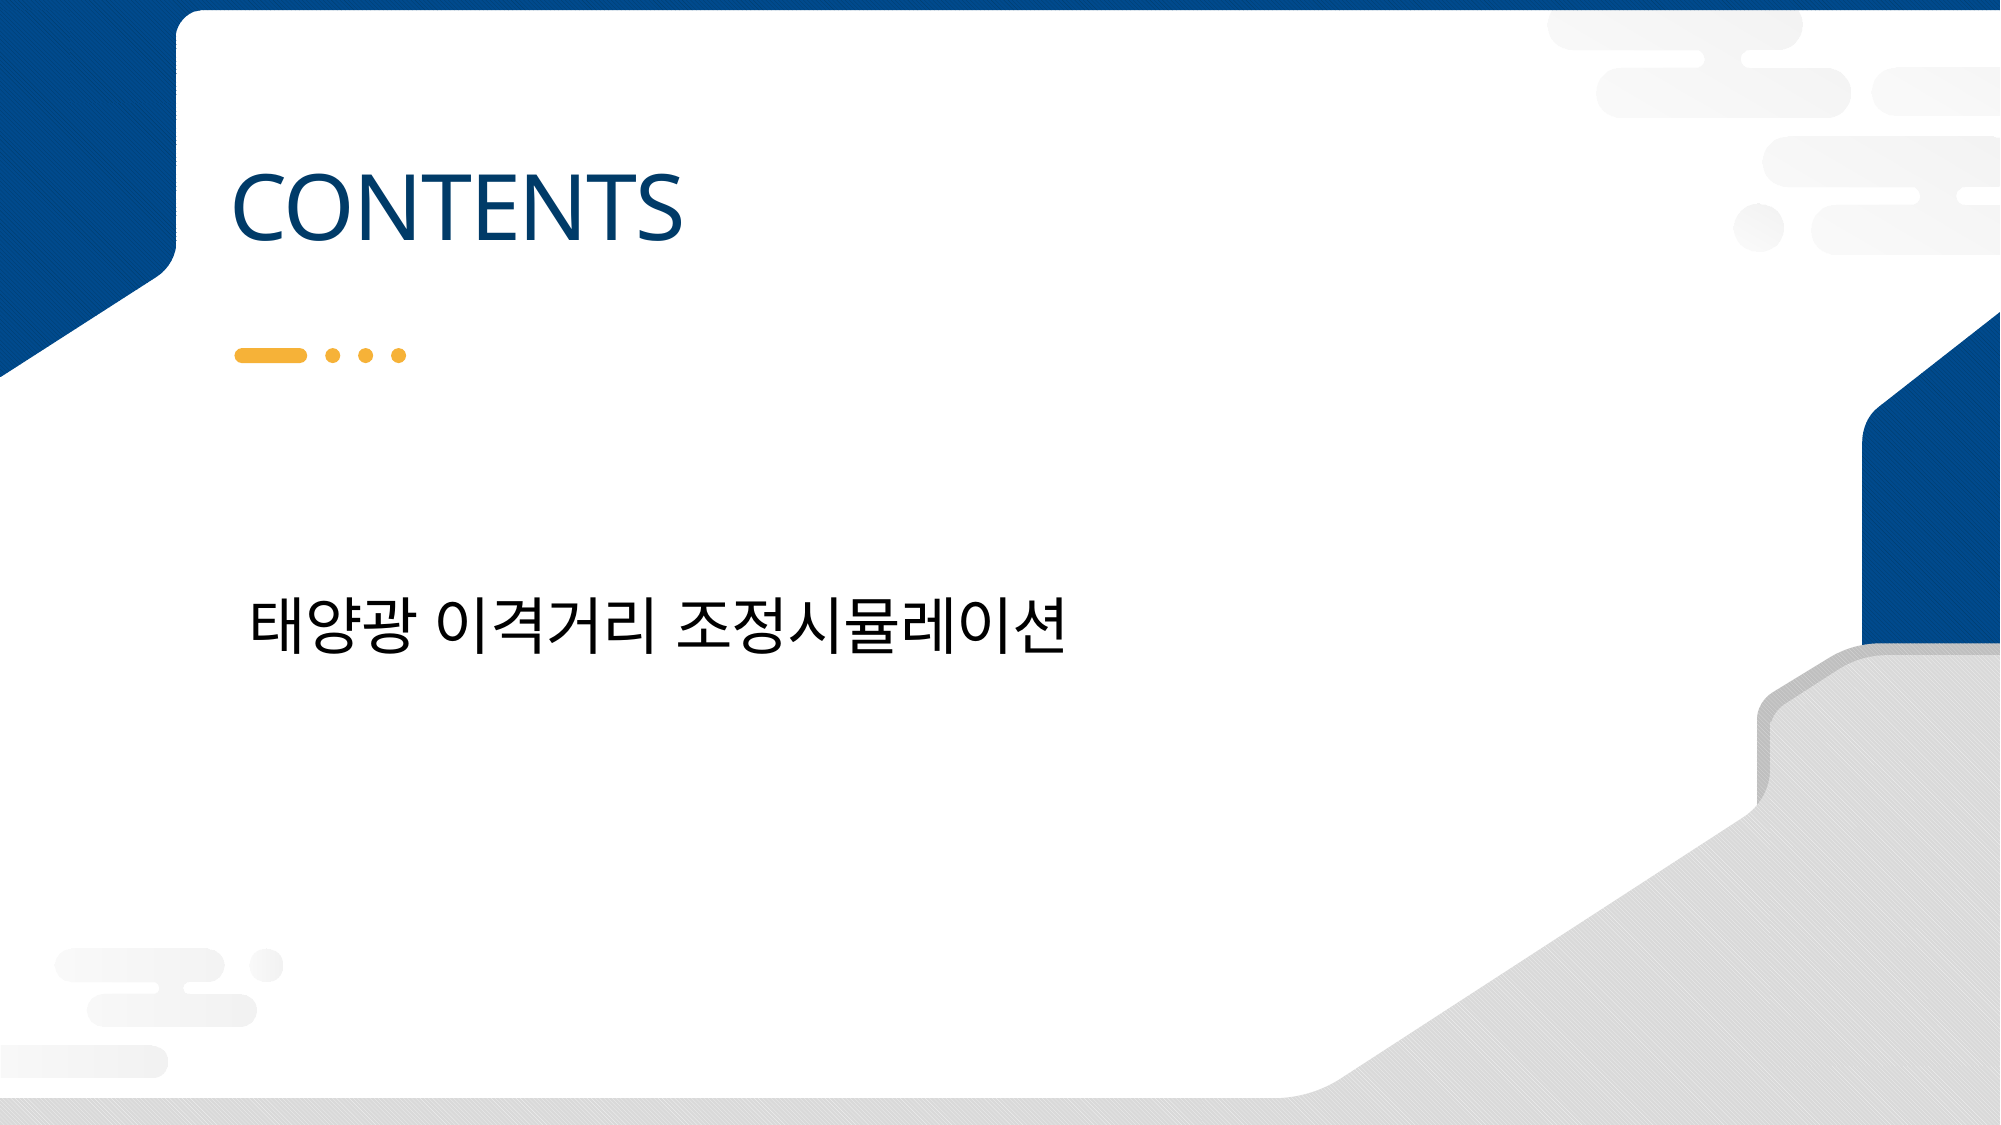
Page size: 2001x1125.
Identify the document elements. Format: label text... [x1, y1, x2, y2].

text_box 태양광 이격거리 조정시뮬레이션 [249, 586, 1622, 662]
